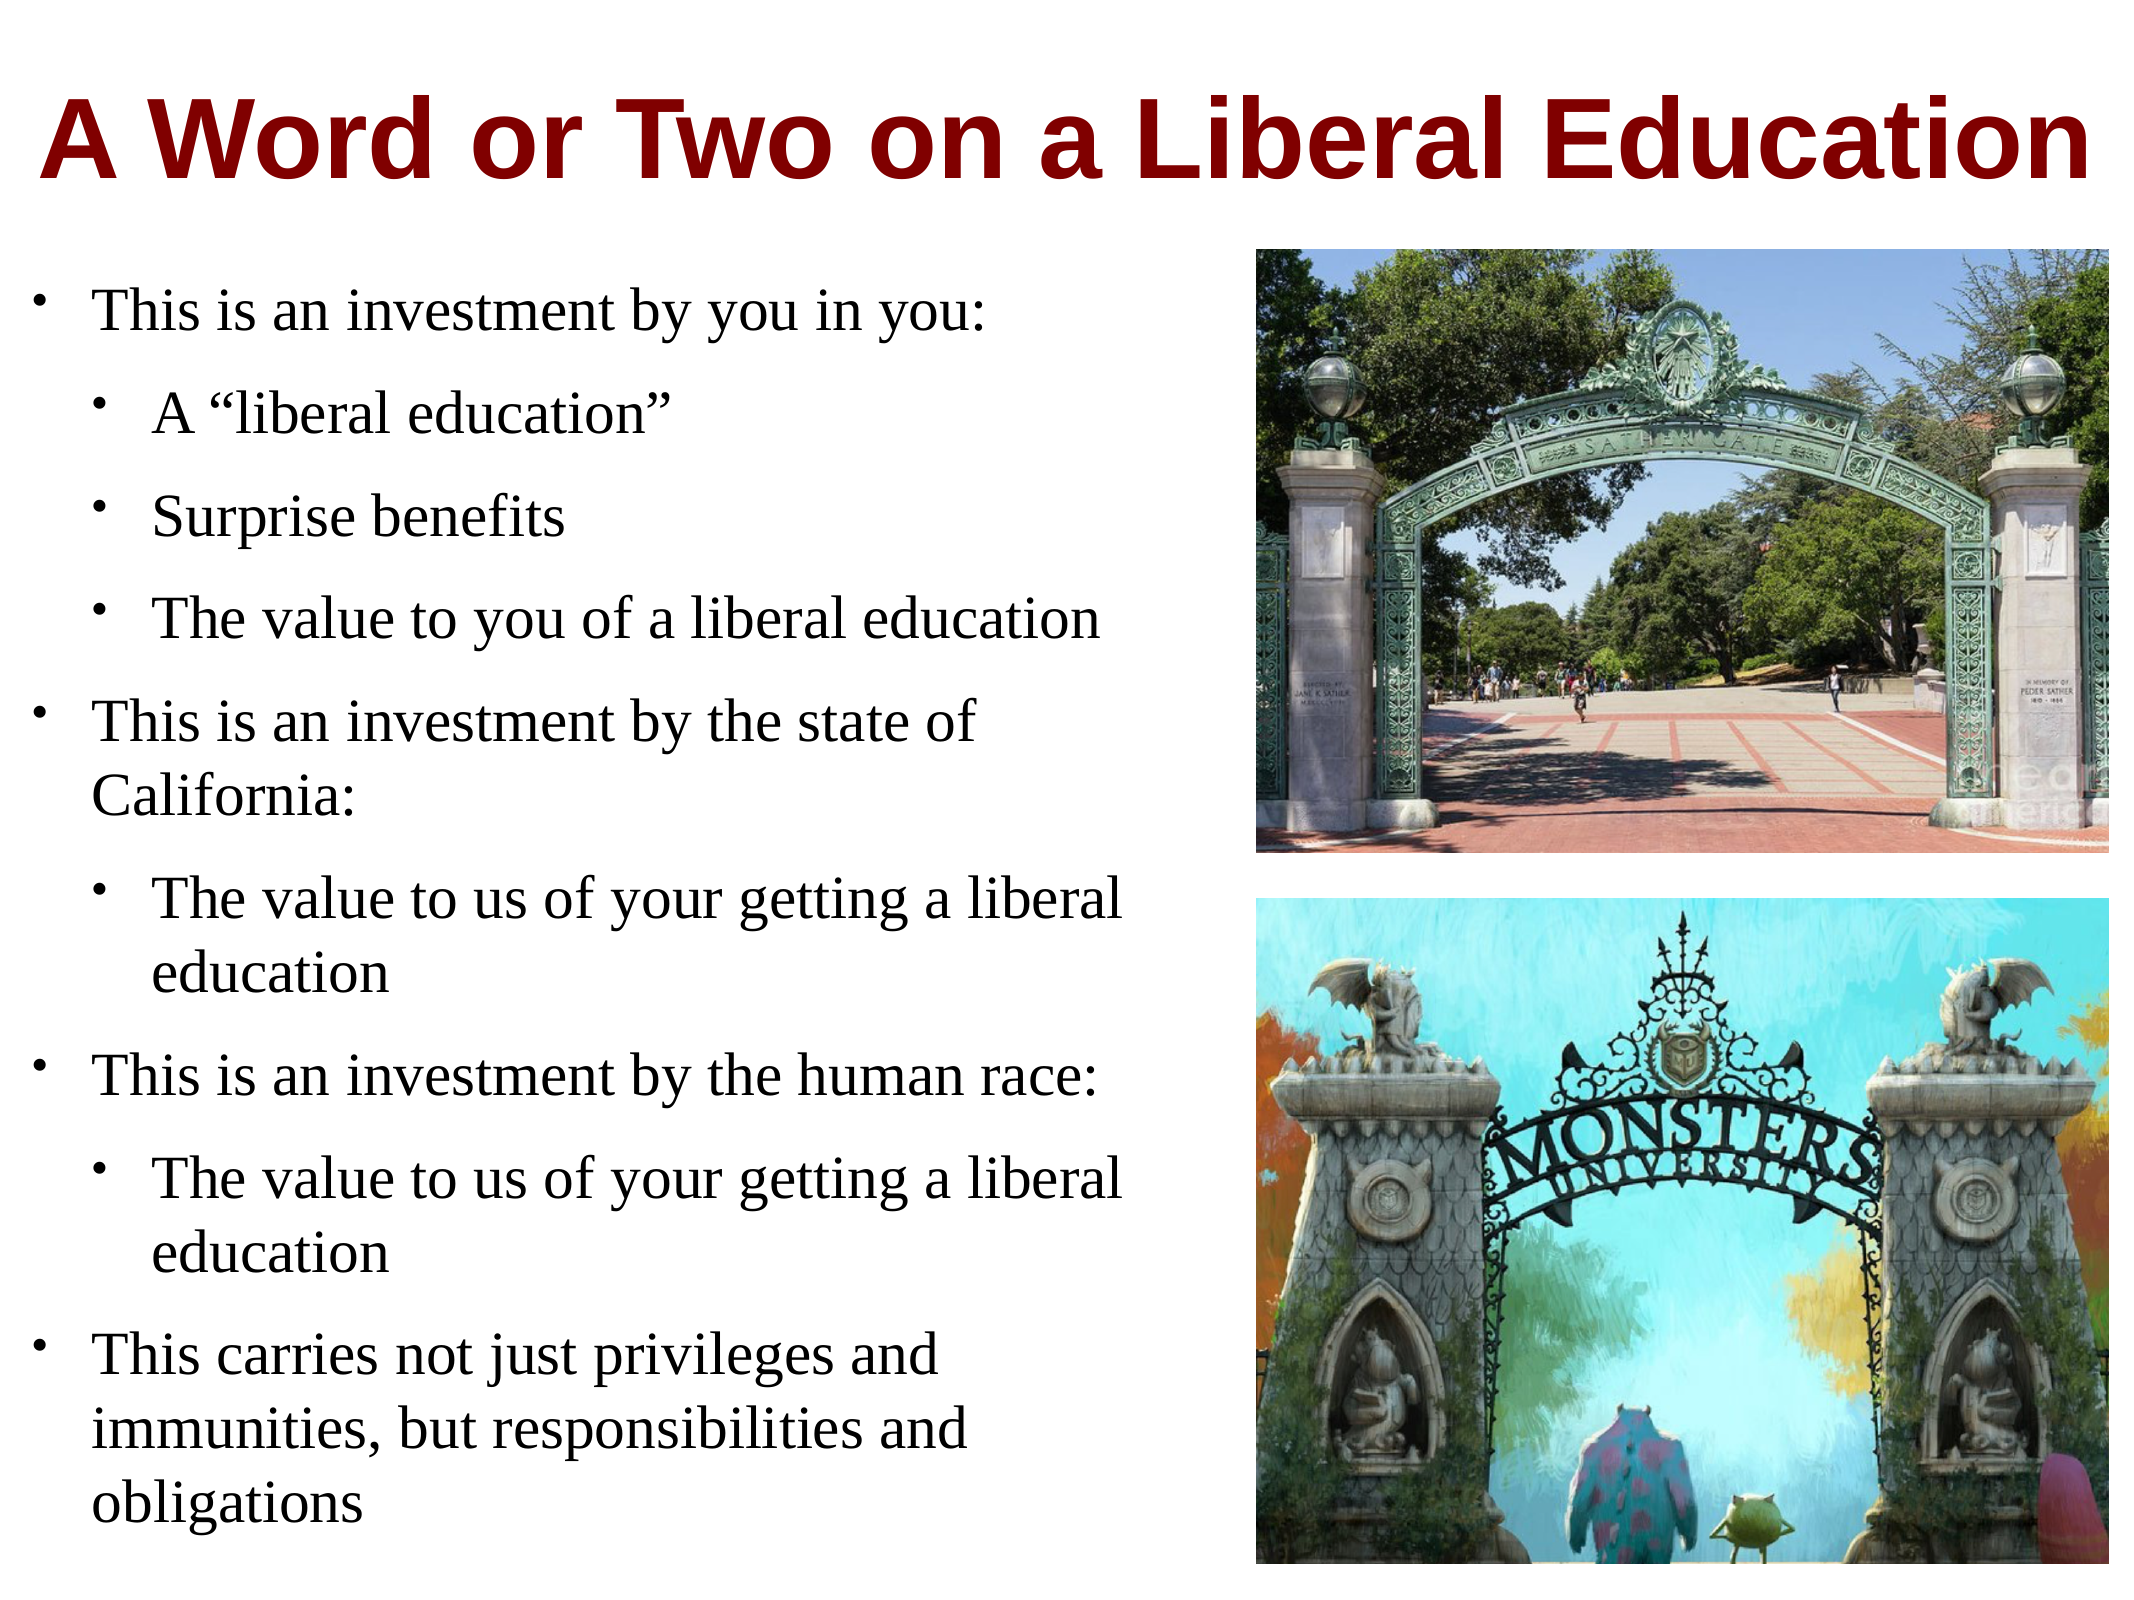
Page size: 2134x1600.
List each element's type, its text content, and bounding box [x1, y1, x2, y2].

title A Word or Two on a Liberal Education [24, 2, 2109, 264]
list This is an investment by you in you: A “liberal education” Surprise benefits The value to you of a liberal education This is an investment by the state of California: The value to us of your getting a liberal education This is an investment by the human race: The value to us of your getting a liberal education This carries not just privileges and immunities, but responsibilities and obligations [23, 259, 1242, 1511]
picture [1255, 249, 2109, 853]
picture [1255, 898, 2109, 1564]
